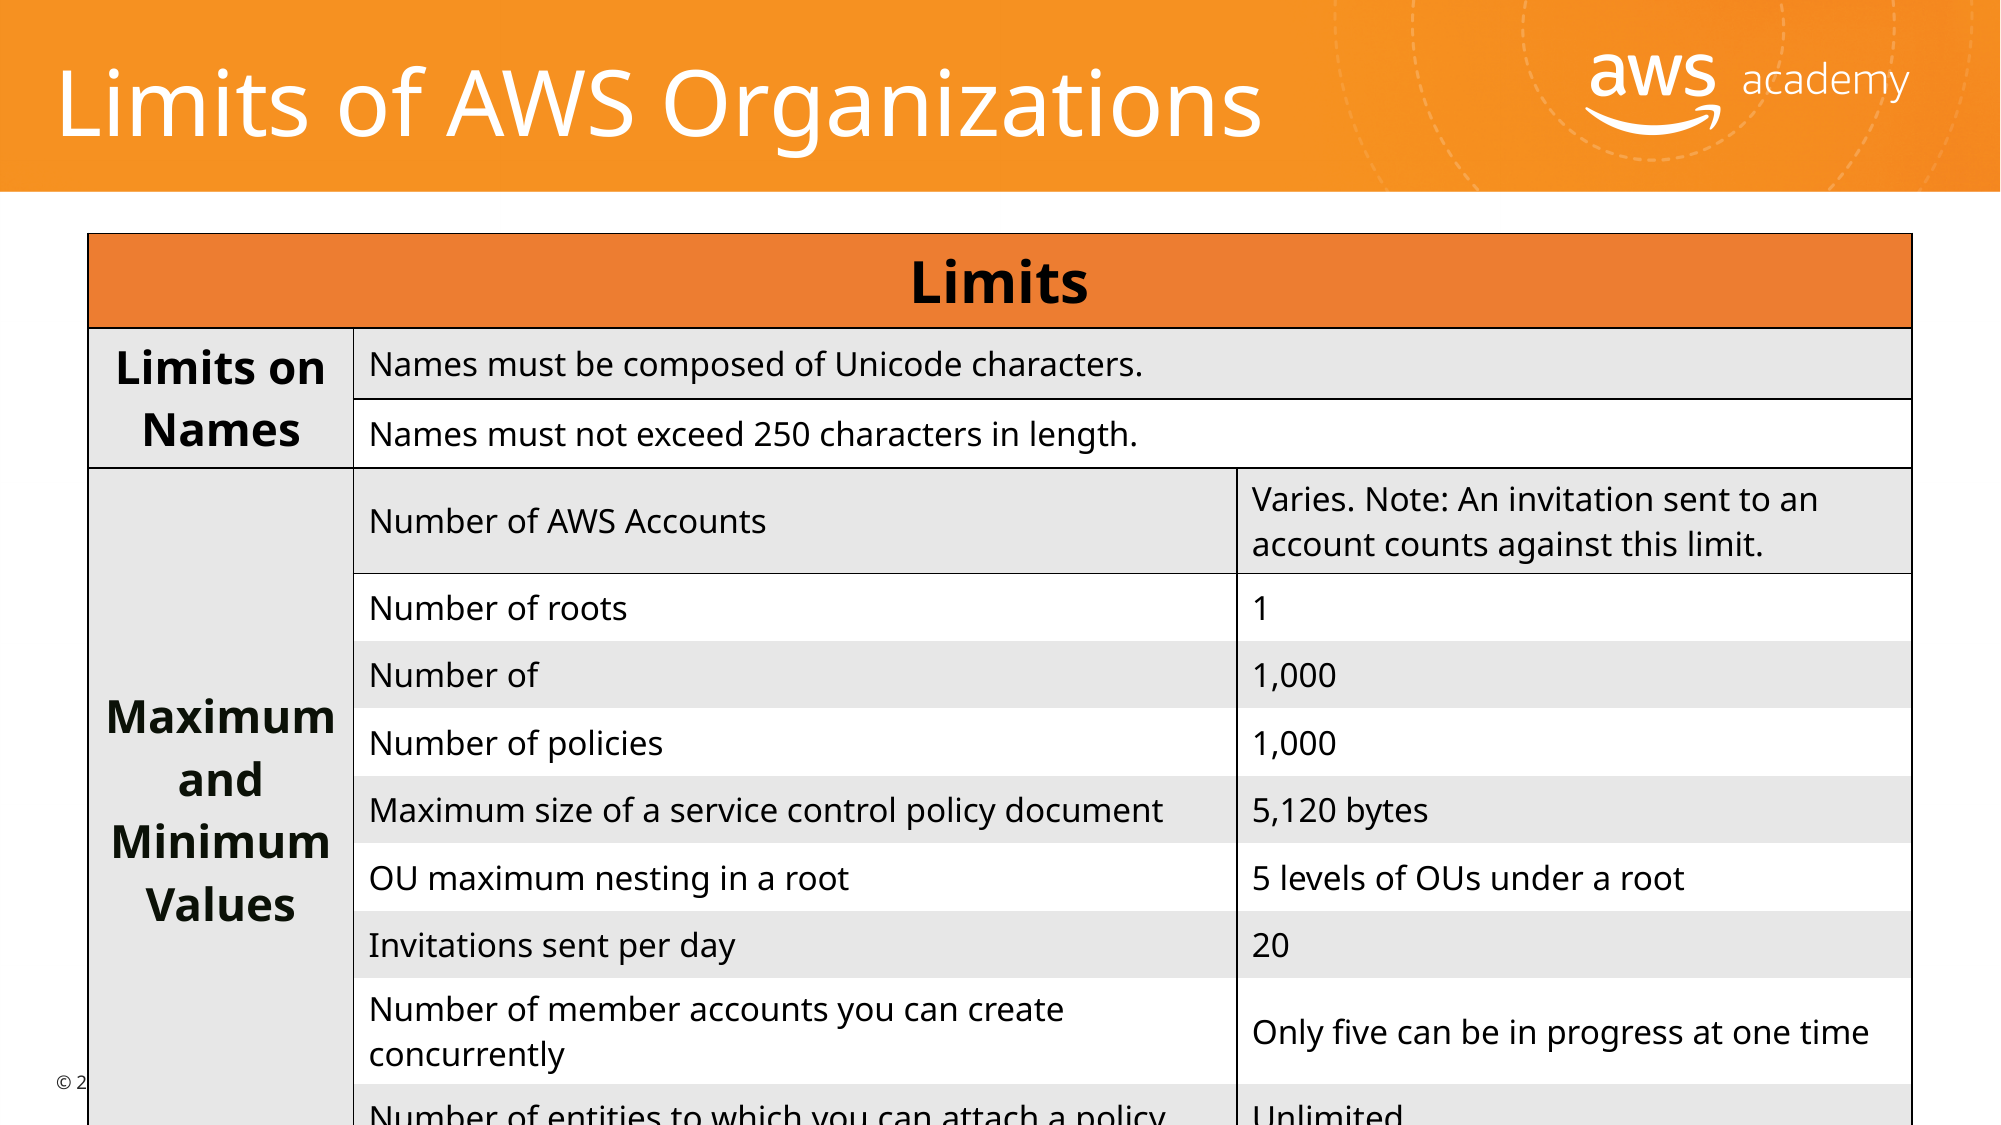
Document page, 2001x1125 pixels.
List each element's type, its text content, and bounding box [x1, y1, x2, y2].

table_cell Number of policies [354, 708, 1236, 776]
table_cell 5 levels of OUs under a root [1238, 843, 1911, 911]
table_cell Number of member accounts you can create concurrently [354, 978, 1236, 1084]
table_cell OU maximum nesting in a root [354, 843, 1236, 911]
table_cell 1 [1238, 574, 1911, 641]
table_cell 20 [1238, 911, 1911, 978]
picture [0, 0, 2001, 1125]
table_cell Maximum size of a service control policy document [354, 776, 1236, 843]
table_cell Unlimited [1238, 1084, 1911, 1125]
table_cell Number of roots [354, 574, 1236, 641]
table_cell Number of entities to which you can attach a policy [354, 1084, 1236, 1125]
table_cell Number of [354, 641, 1236, 708]
table_cell 1,000 [1238, 708, 1911, 776]
table_cell Names must not exceed 250 characters in length. [354, 400, 1911, 467]
table_cell Limits on Names [89, 329, 353, 467]
table_cell Only five can be in progress at one time [1238, 978, 1911, 1084]
table_cell Maximum and Minimum Values [89, 469, 353, 1125]
title Limits of AWS Organizations [39, 43, 1573, 172]
table_header Limits [89, 234, 1911, 327]
table_cell Invitations sent per day [354, 911, 1236, 978]
table_cell 5,120 bytes [1238, 776, 1911, 843]
table_cell Number of AWS Accounts [354, 469, 1236, 573]
table_cell Varies. Note: An invitation sent to an account counts against this limit. [1238, 469, 1911, 573]
table_cell 1,000 [1238, 641, 1911, 708]
table_cell Names must be composed of Unicode characters. [354, 329, 1911, 398]
